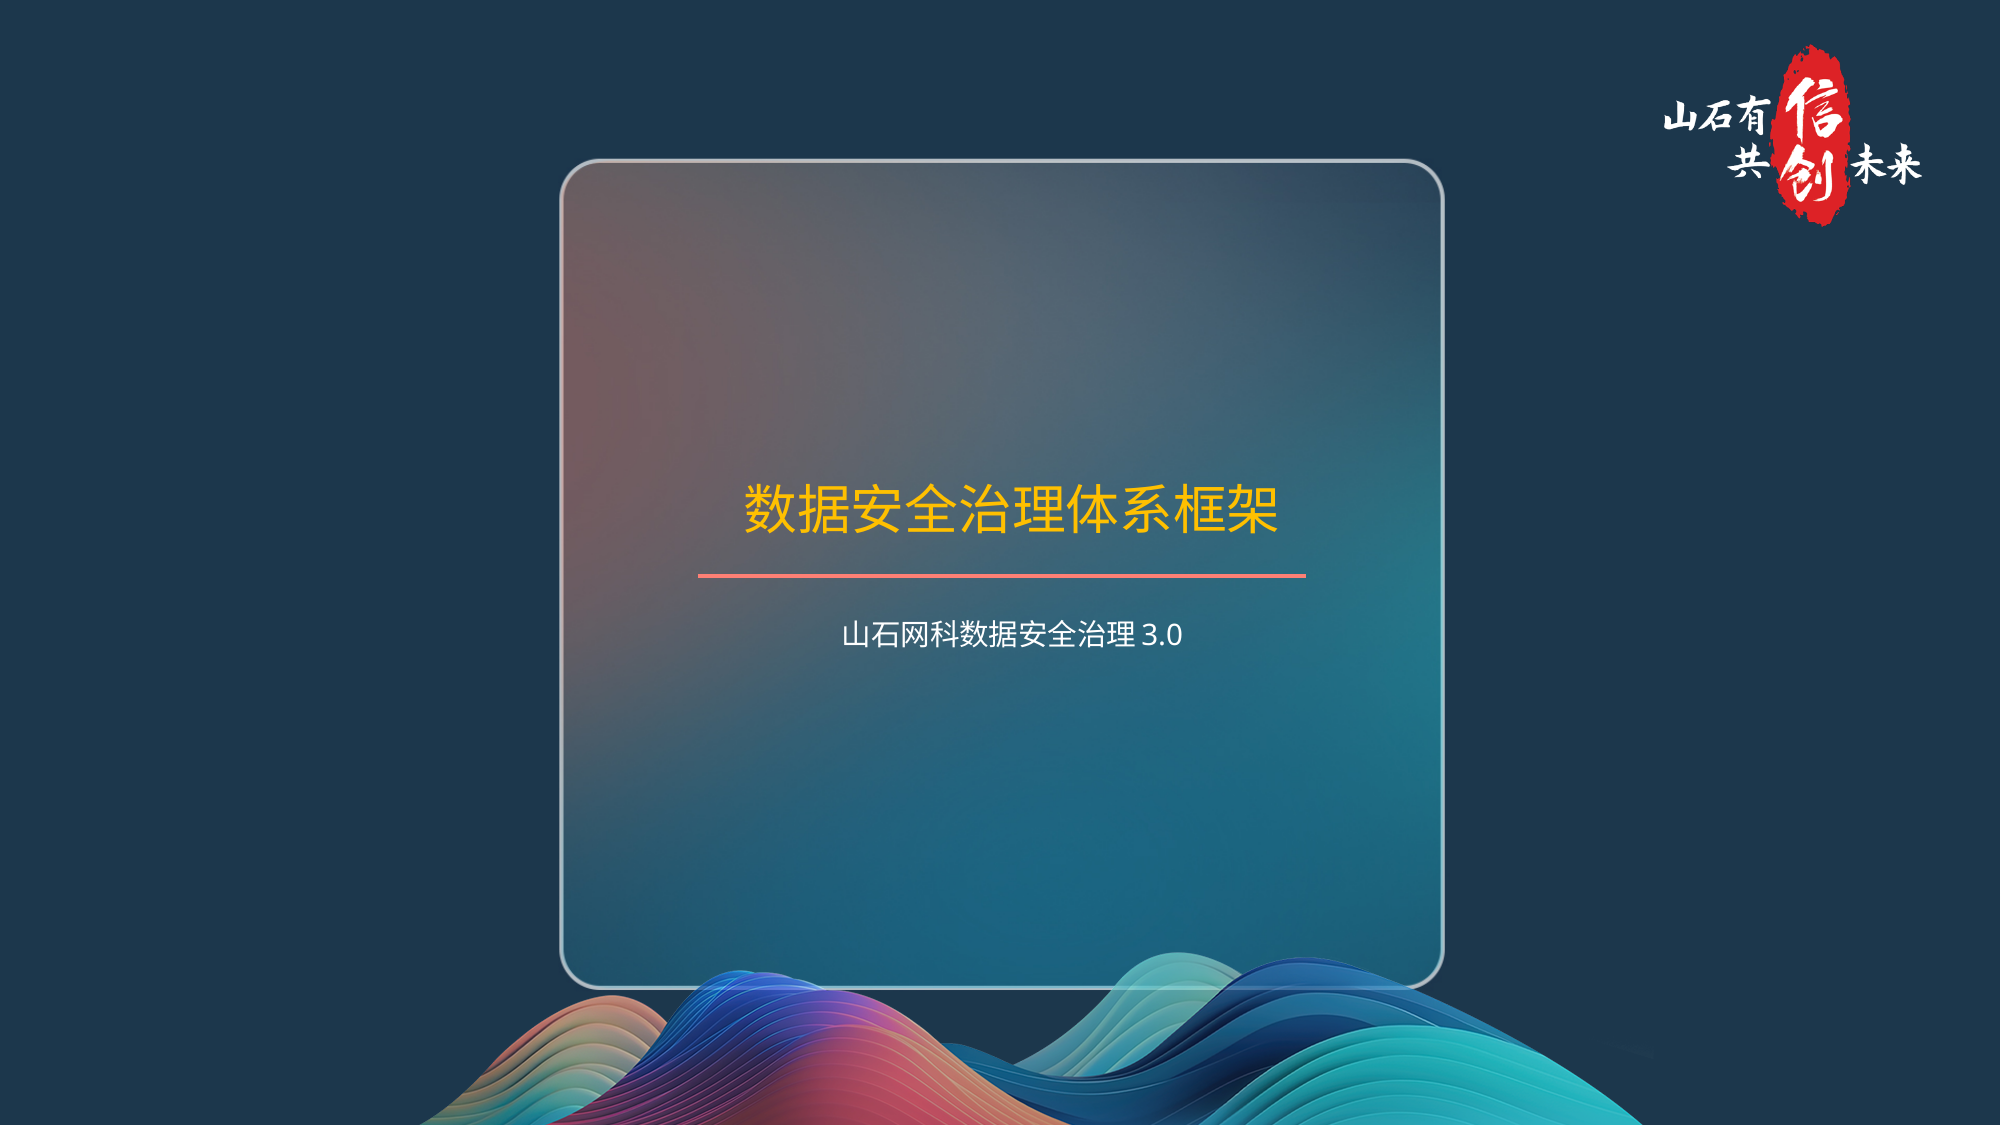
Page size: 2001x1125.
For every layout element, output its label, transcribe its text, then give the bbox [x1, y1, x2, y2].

list 数据安全治理体系框架 [583, 475, 1442, 549]
list 山石网科数据安全治理3.0 [647, 597, 1377, 659]
picture [0, 0, 2000, 1125]
